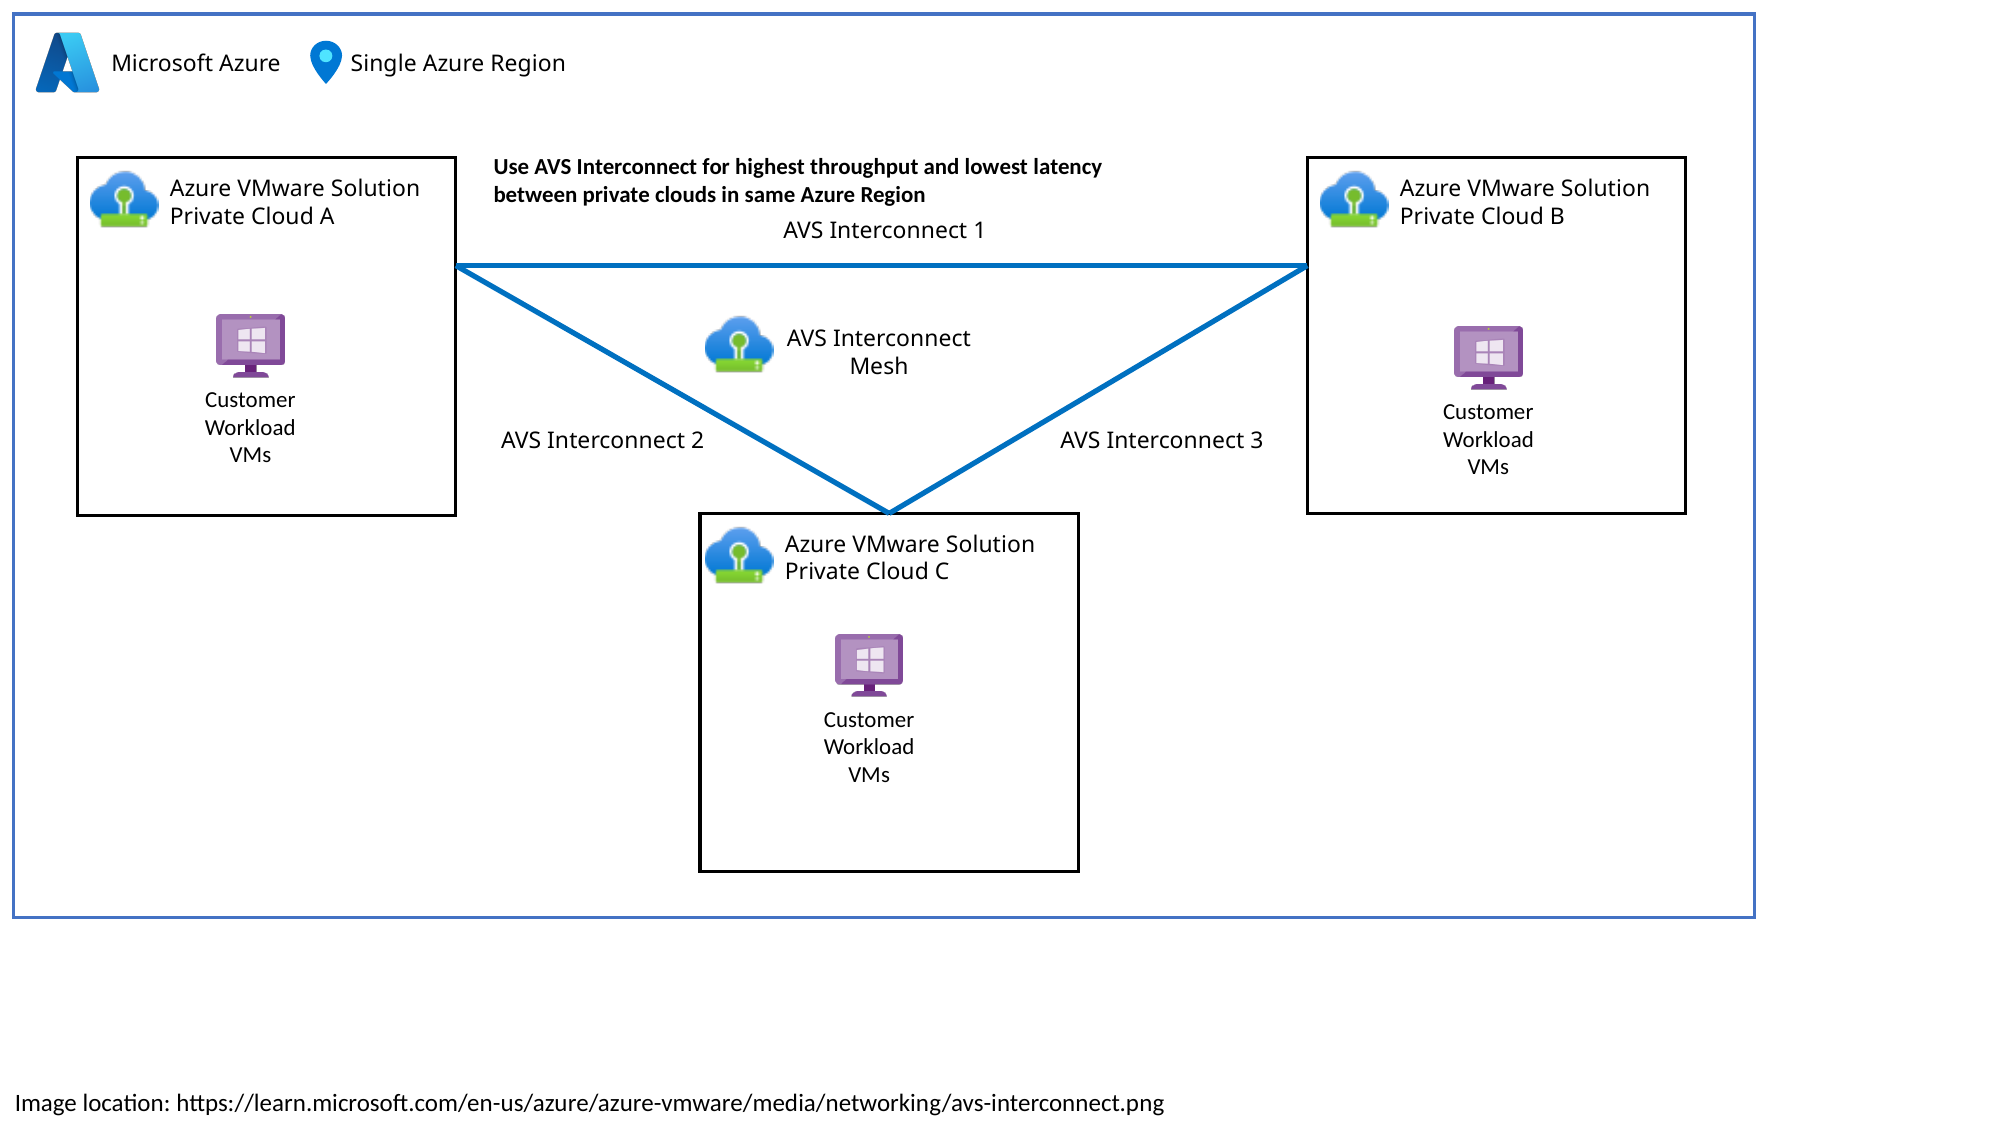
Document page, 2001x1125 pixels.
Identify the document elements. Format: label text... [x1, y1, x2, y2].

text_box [13, 14, 1755, 918]
text_box Image location: https://learn.microsoft.com/en-us/azure/azure-vmware/media/networking/avs-interconnect.png [0, 1079, 1500, 1125]
